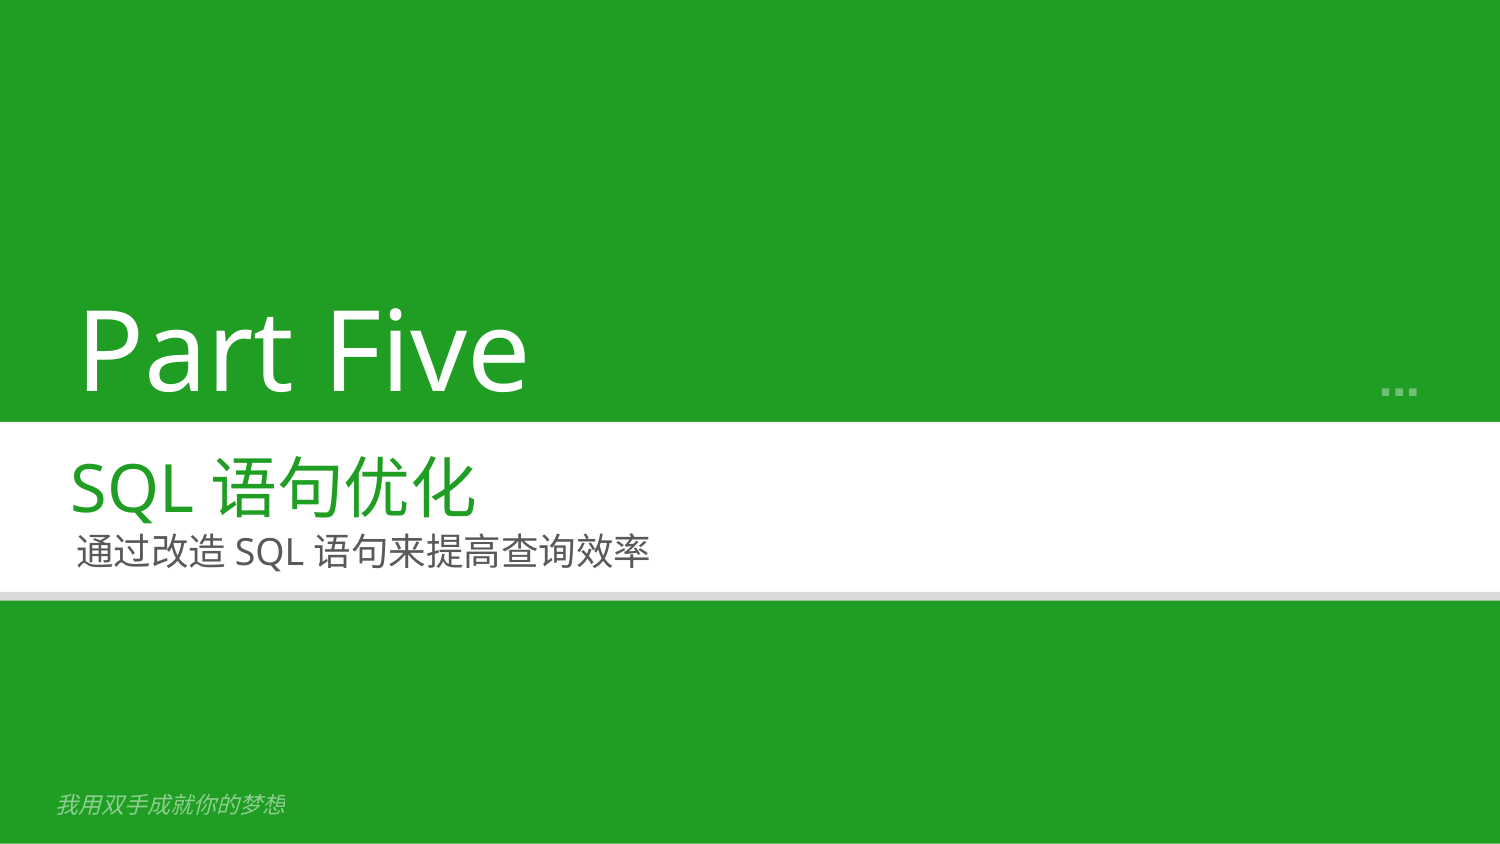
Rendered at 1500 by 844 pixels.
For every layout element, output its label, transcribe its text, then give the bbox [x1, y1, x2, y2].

text_box [0, 0, 1500, 420]
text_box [1381, 388, 1417, 397]
text_box [0, 420, 1500, 590]
text_box 我用双手成就你的梦想 [40, 783, 301, 826]
text_box [0, 603, 1500, 844]
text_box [62, 438, 660, 582]
text_box [0, 590, 1500, 603]
text_box Part Five [61, 271, 547, 422]
